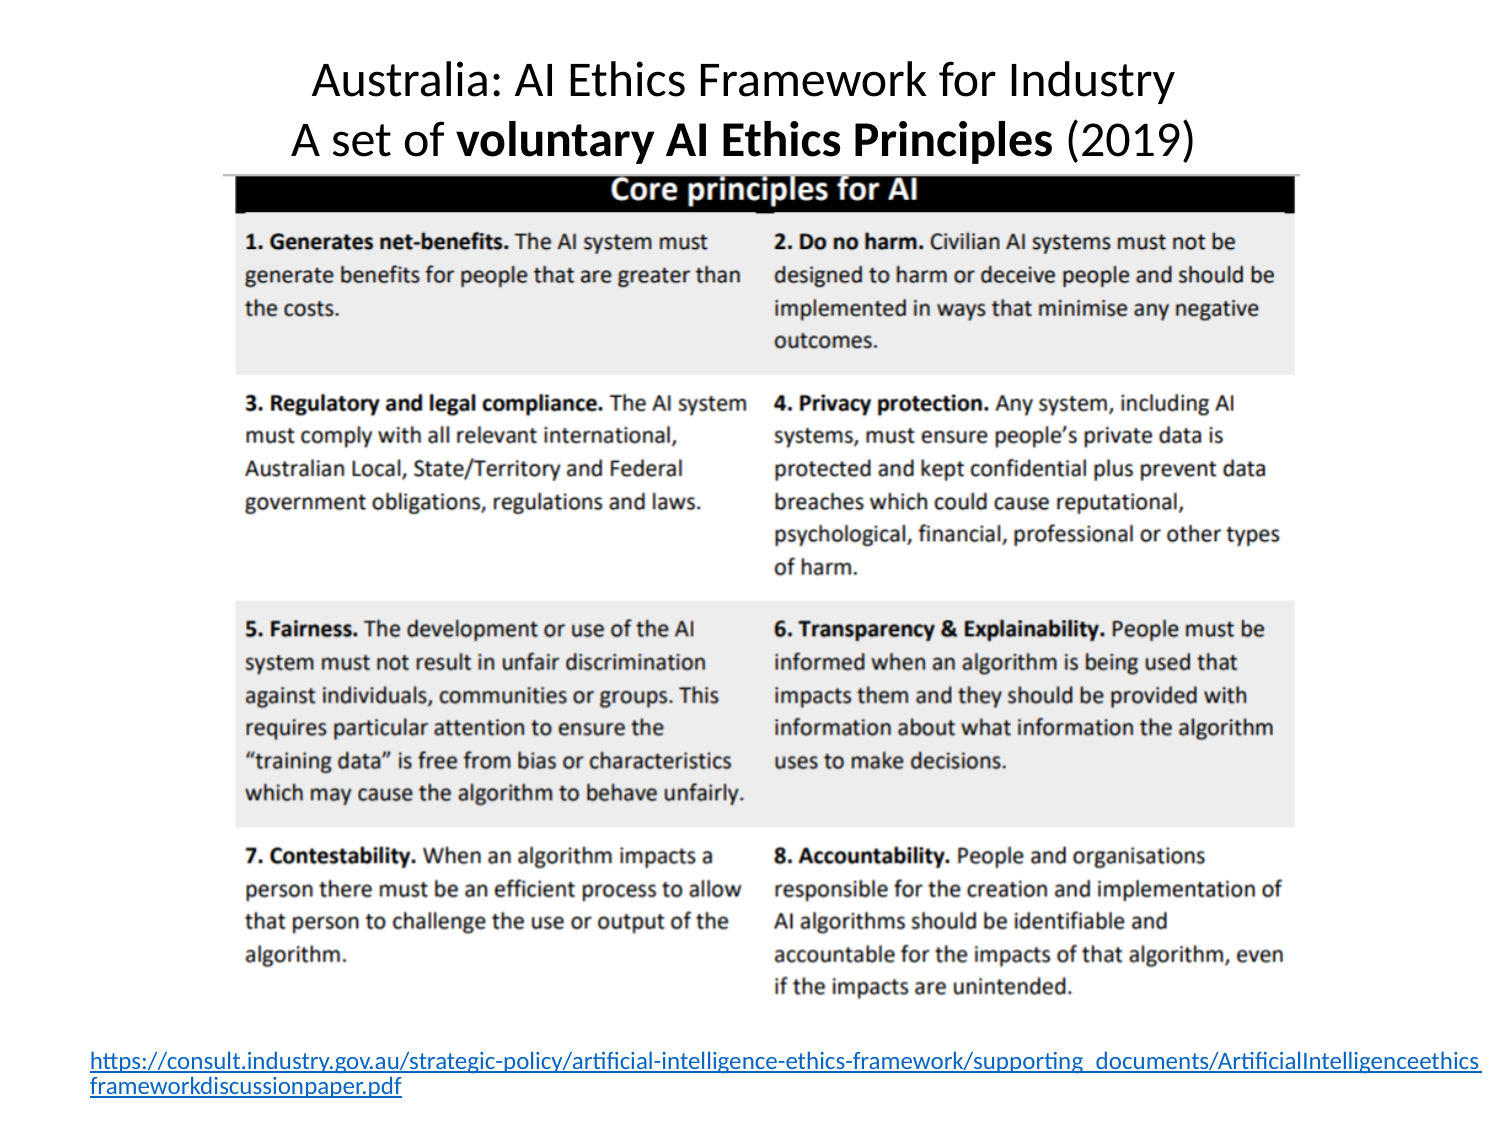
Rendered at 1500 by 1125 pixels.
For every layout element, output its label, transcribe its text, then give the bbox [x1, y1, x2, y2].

picture [223, 174, 1300, 1013]
text_box https://consult.industry.gov.au/strategic-policy/artificial-intelligence-ethics-framework/supporting_documents/ArtificialIntelligenceethicsframeworkdiscussionpaper.pdf [74, 1037, 1500, 1082]
text_box Australia: AI Ethics Framework for Industry A set of voluntary AI Ethics Principles (2019) [50, 39, 1438, 175]
